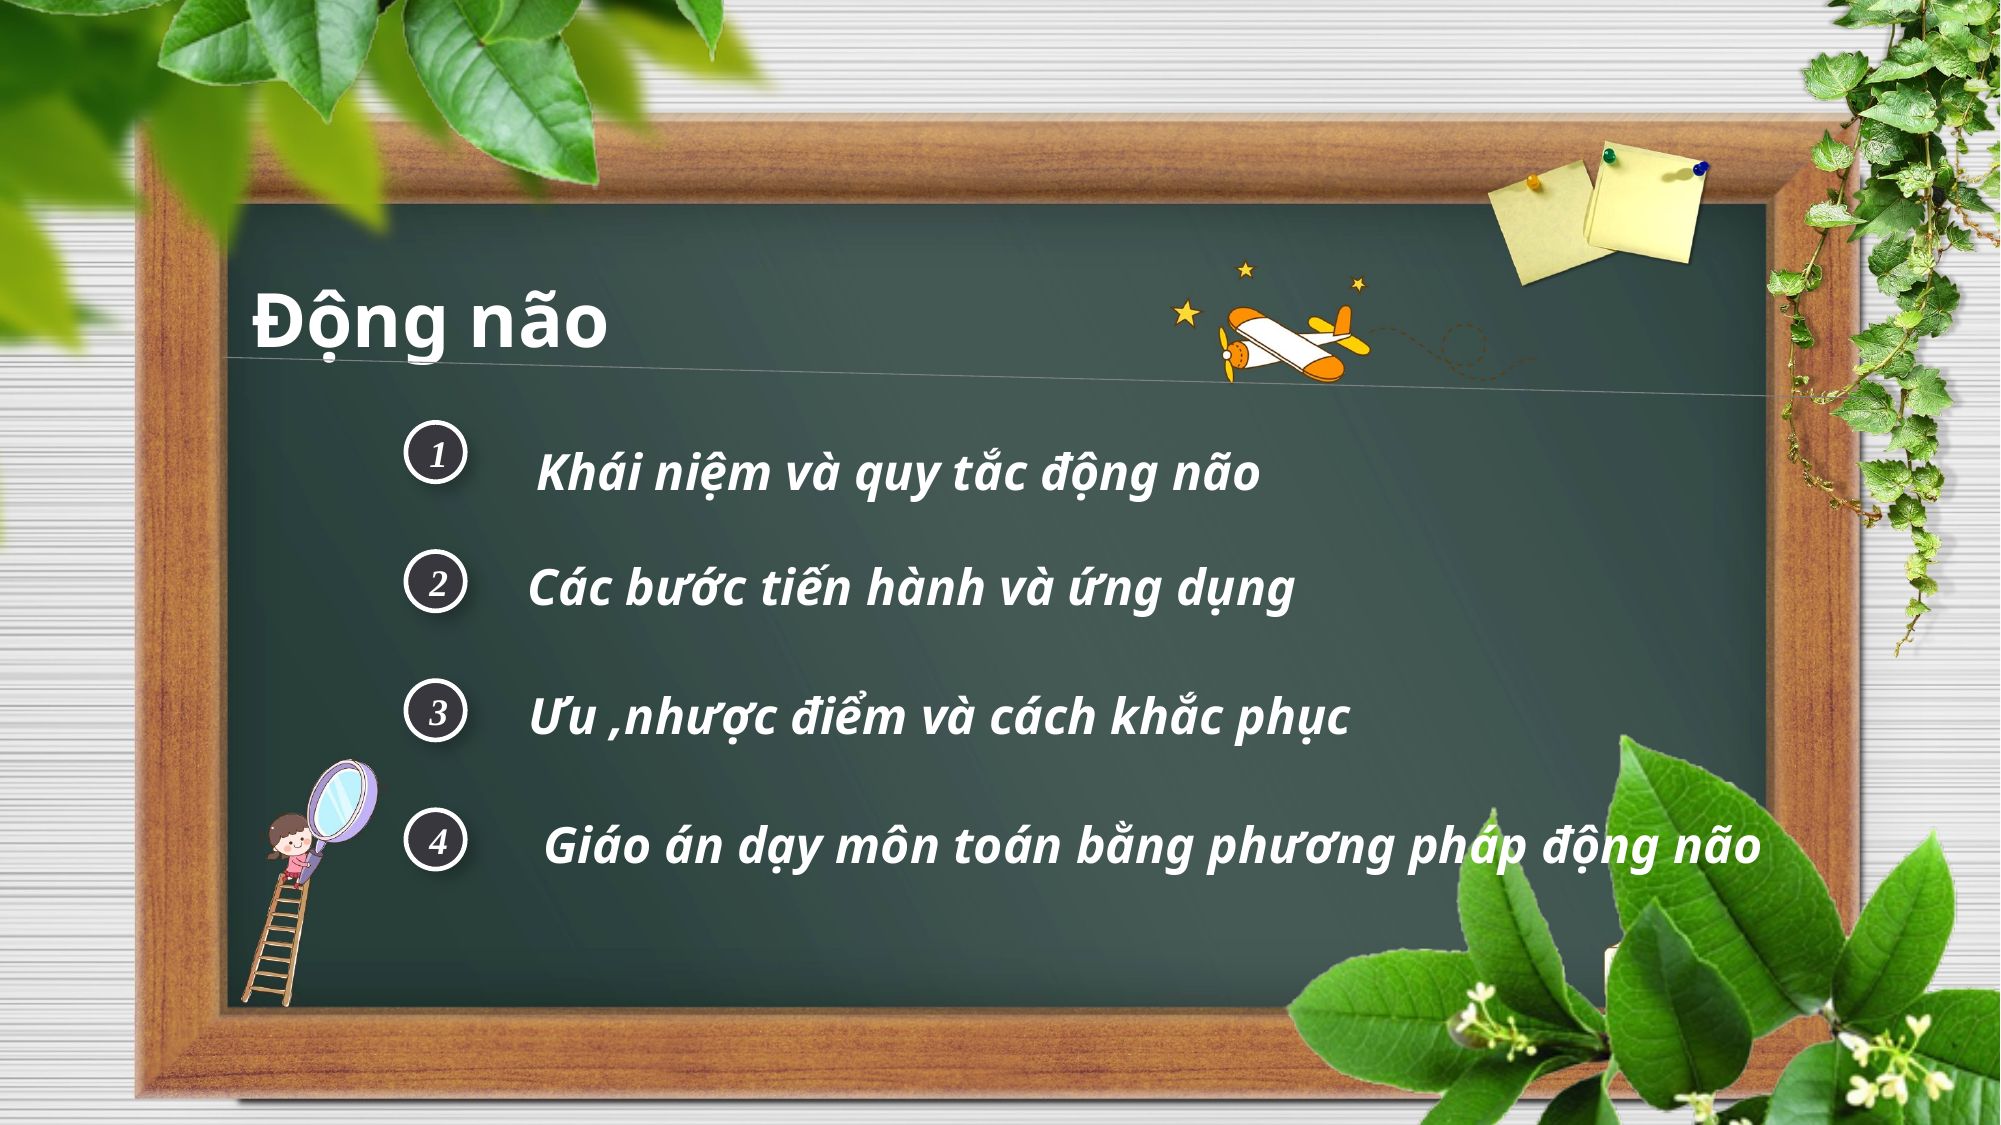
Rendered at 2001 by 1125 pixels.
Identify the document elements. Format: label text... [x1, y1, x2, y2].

text_box 4 [404, 808, 467, 871]
text_box Giáo án dạy môn toán bằng phương pháp động não [528, 806, 1282, 882]
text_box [222, 357, 1876, 399]
picture [0, 0, 2001, 1125]
text_box Khái niệm và quy tắc động não [521, 432, 1290, 508]
text_box 1 [404, 421, 467, 483]
text_box Các bước tiến hành và ứng dụng [513, 548, 1325, 624]
text_box Ưu ,nhược điểm và cách khắc phục [513, 677, 1379, 753]
text_box 3 [404, 679, 467, 741]
text_box 2 [404, 550, 467, 612]
text_box Động não [236, 264, 625, 357]
